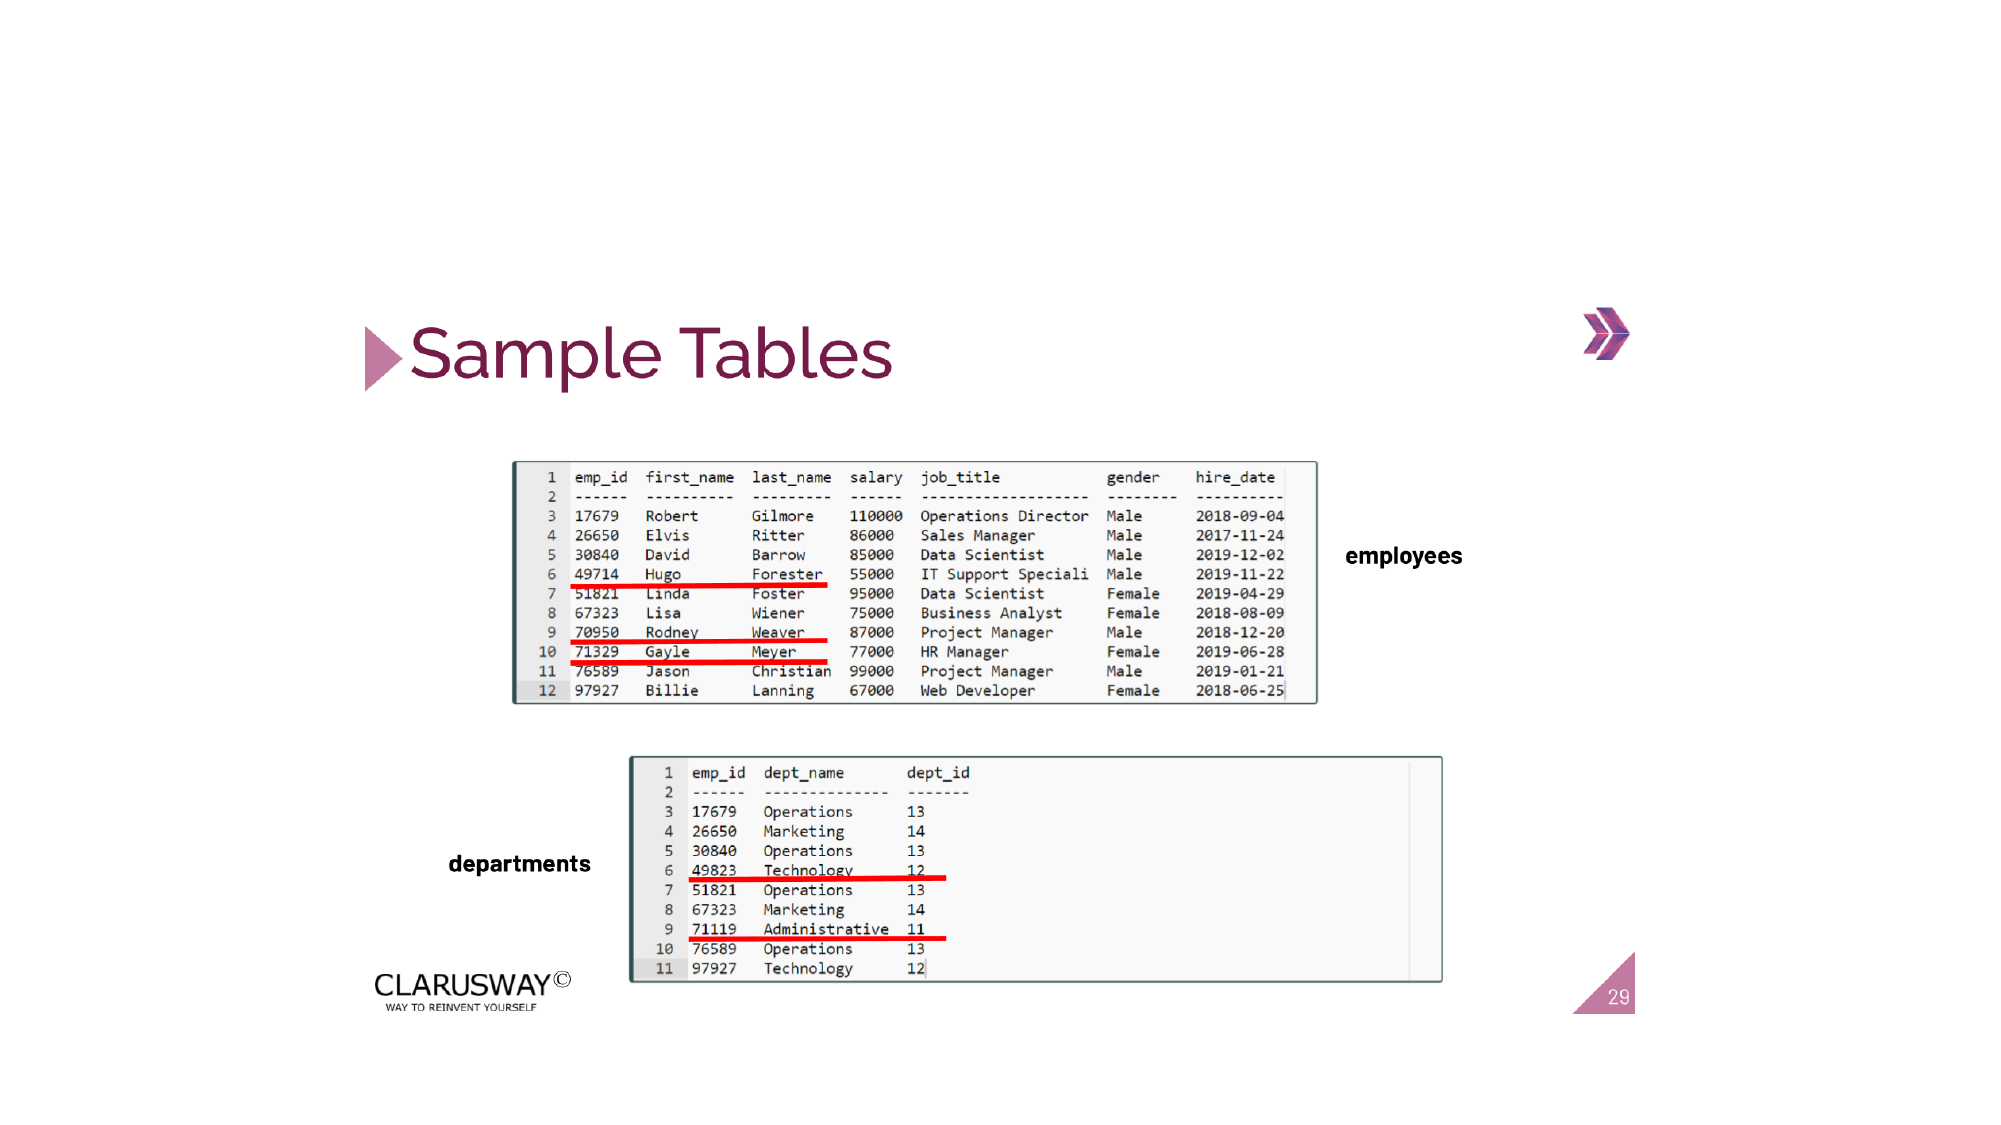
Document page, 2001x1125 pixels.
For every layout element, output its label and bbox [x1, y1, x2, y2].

list [365, 299, 1635, 1014]
